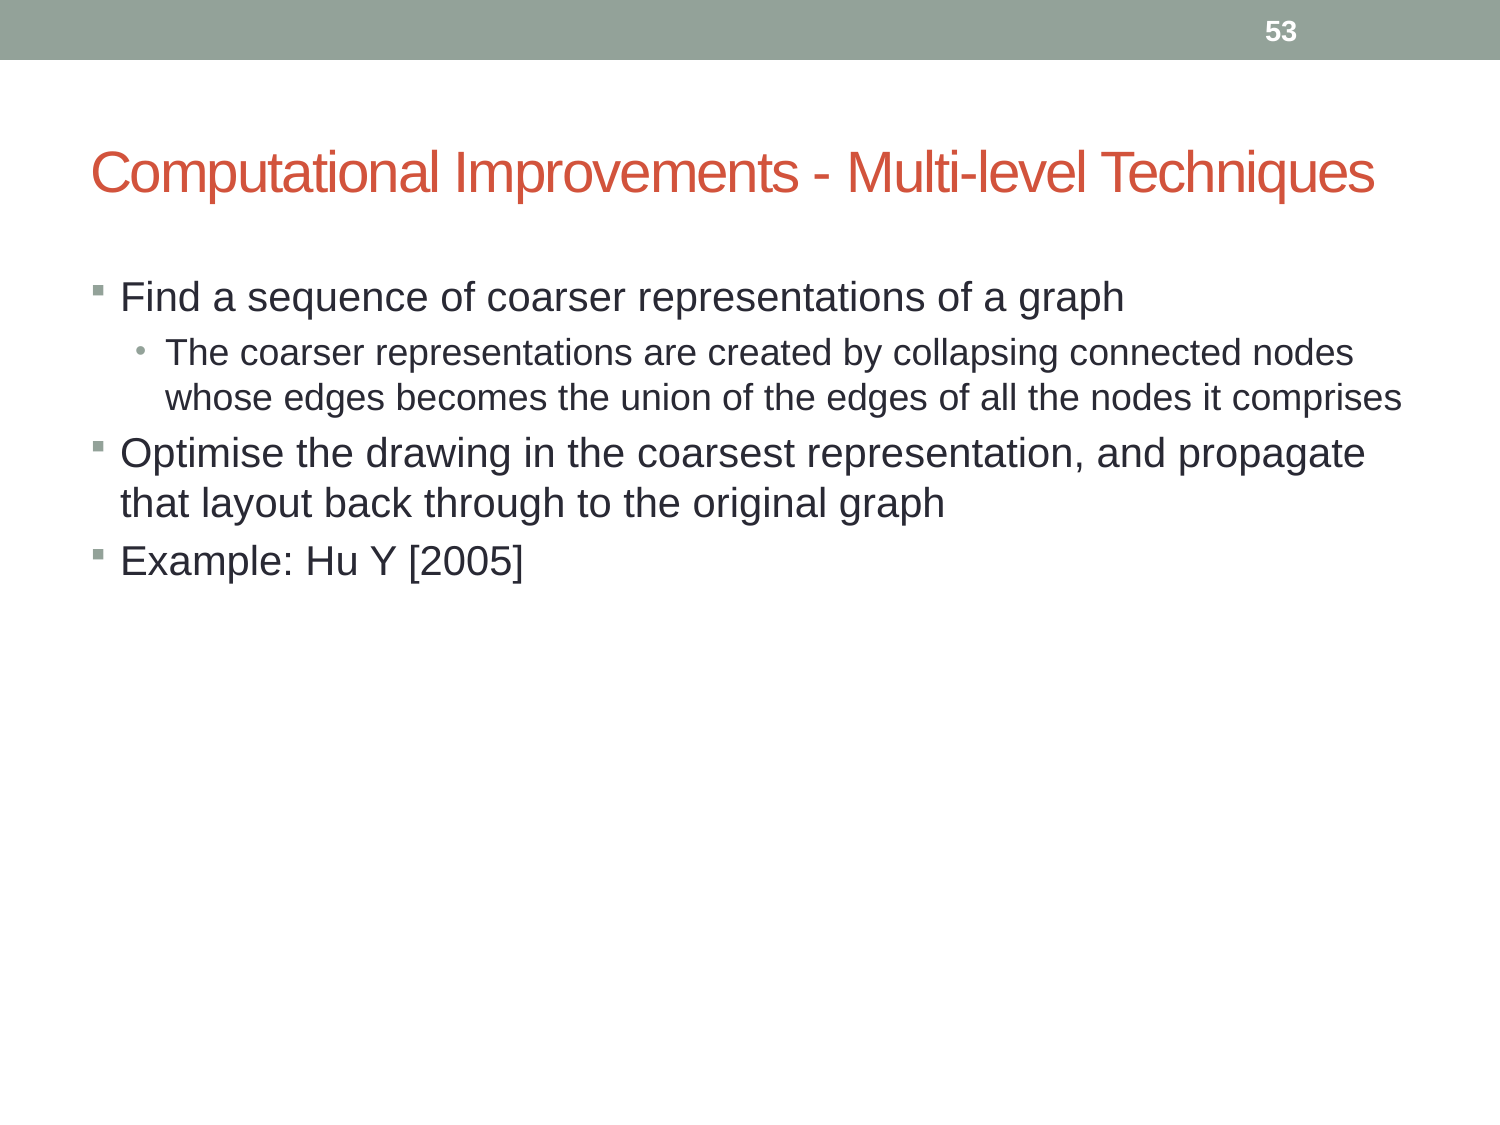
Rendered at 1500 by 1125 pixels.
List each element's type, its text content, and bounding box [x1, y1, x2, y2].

slide_number 53 [1250, 3, 1425, 57]
title Computational Improvements - Multi-level Techniques [75, 87, 1425, 250]
list Find a sequence of coarser representations of a graph The coarser representations are created by collapsing connected nodes whose edges becomes the union of the edges of all the nodes it comprises Optimise the drawing in the coarsest representation, and propagate that layout back through to the original graph Example: Hu Y [2005] [75, 262, 1425, 1063]
